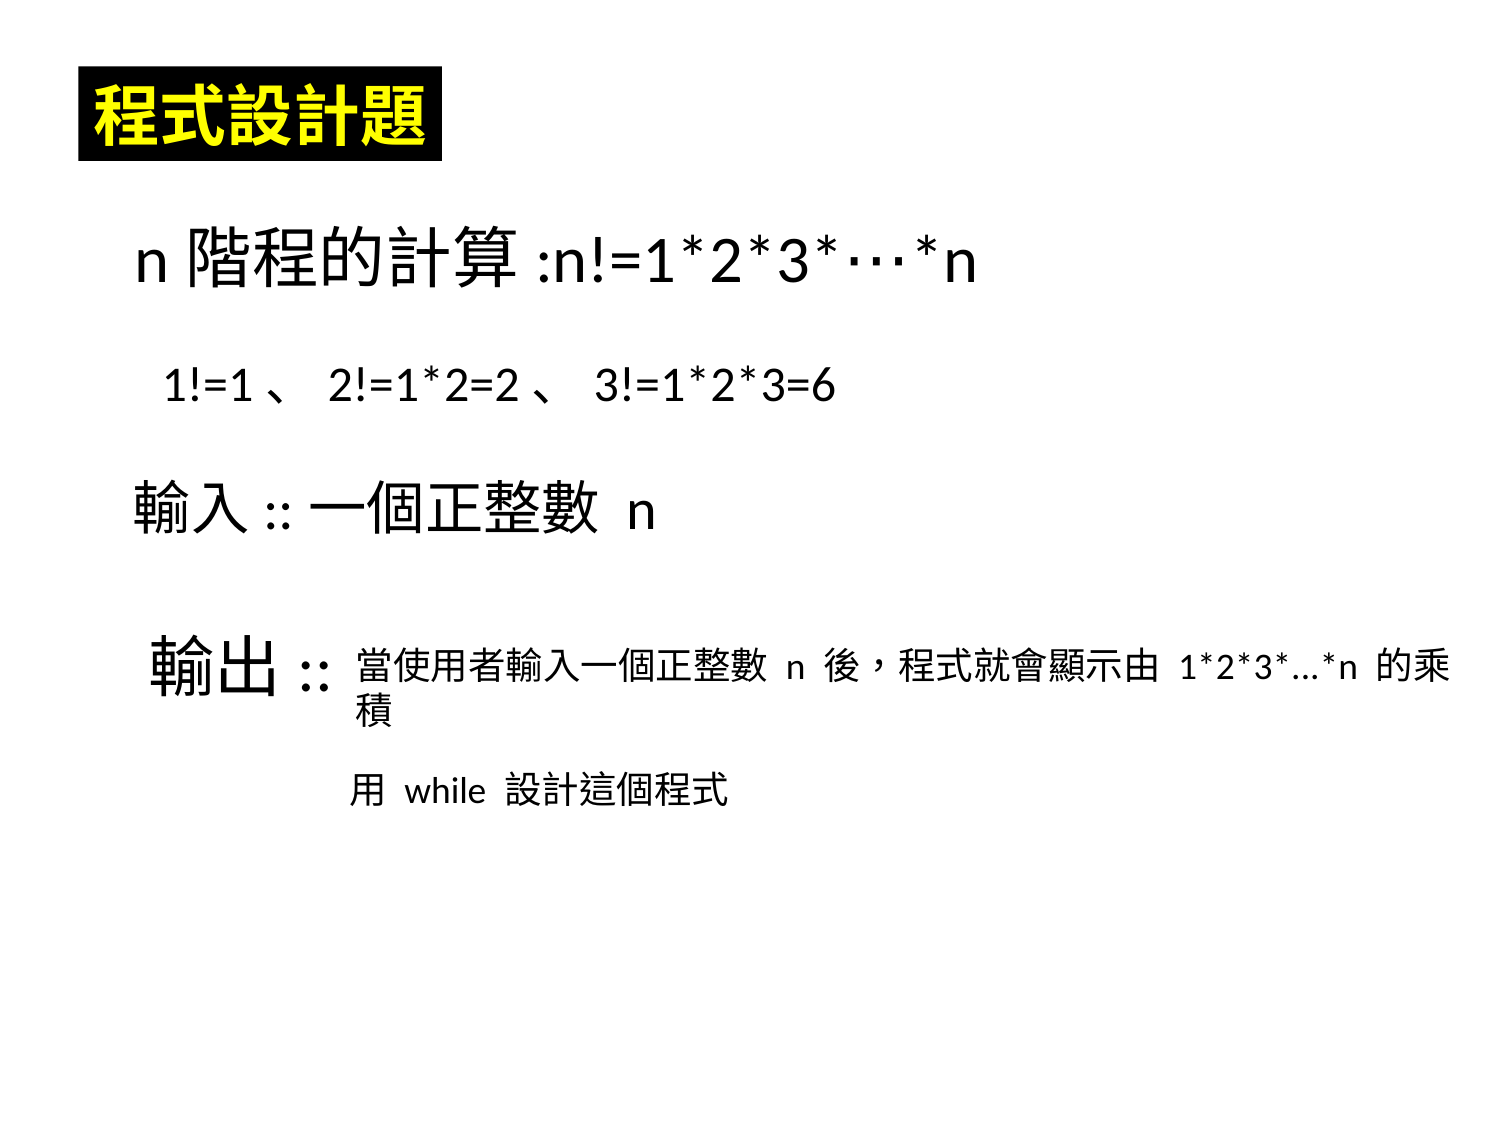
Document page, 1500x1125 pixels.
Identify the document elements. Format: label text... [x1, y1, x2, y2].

text_box 用 while 設計這個程式 [334, 759, 744, 819]
text_box 程式設計題 [78, 66, 442, 161]
text_box 輸入::一個正整數 n [118, 463, 672, 549]
text_box n階程的計算:n!=1*2*3*⋯*n [119, 208, 994, 303]
text_box 當使用者輸入一個正整數 n 後，程式就會顯示由 1*2*3*...*n 的乘積 [341, 634, 1469, 740]
text_box 輸出:: [133, 617, 348, 712]
text_box 1!=1、2!=1*2=2、3!=1*2*3=6 [138, 344, 889, 419]
